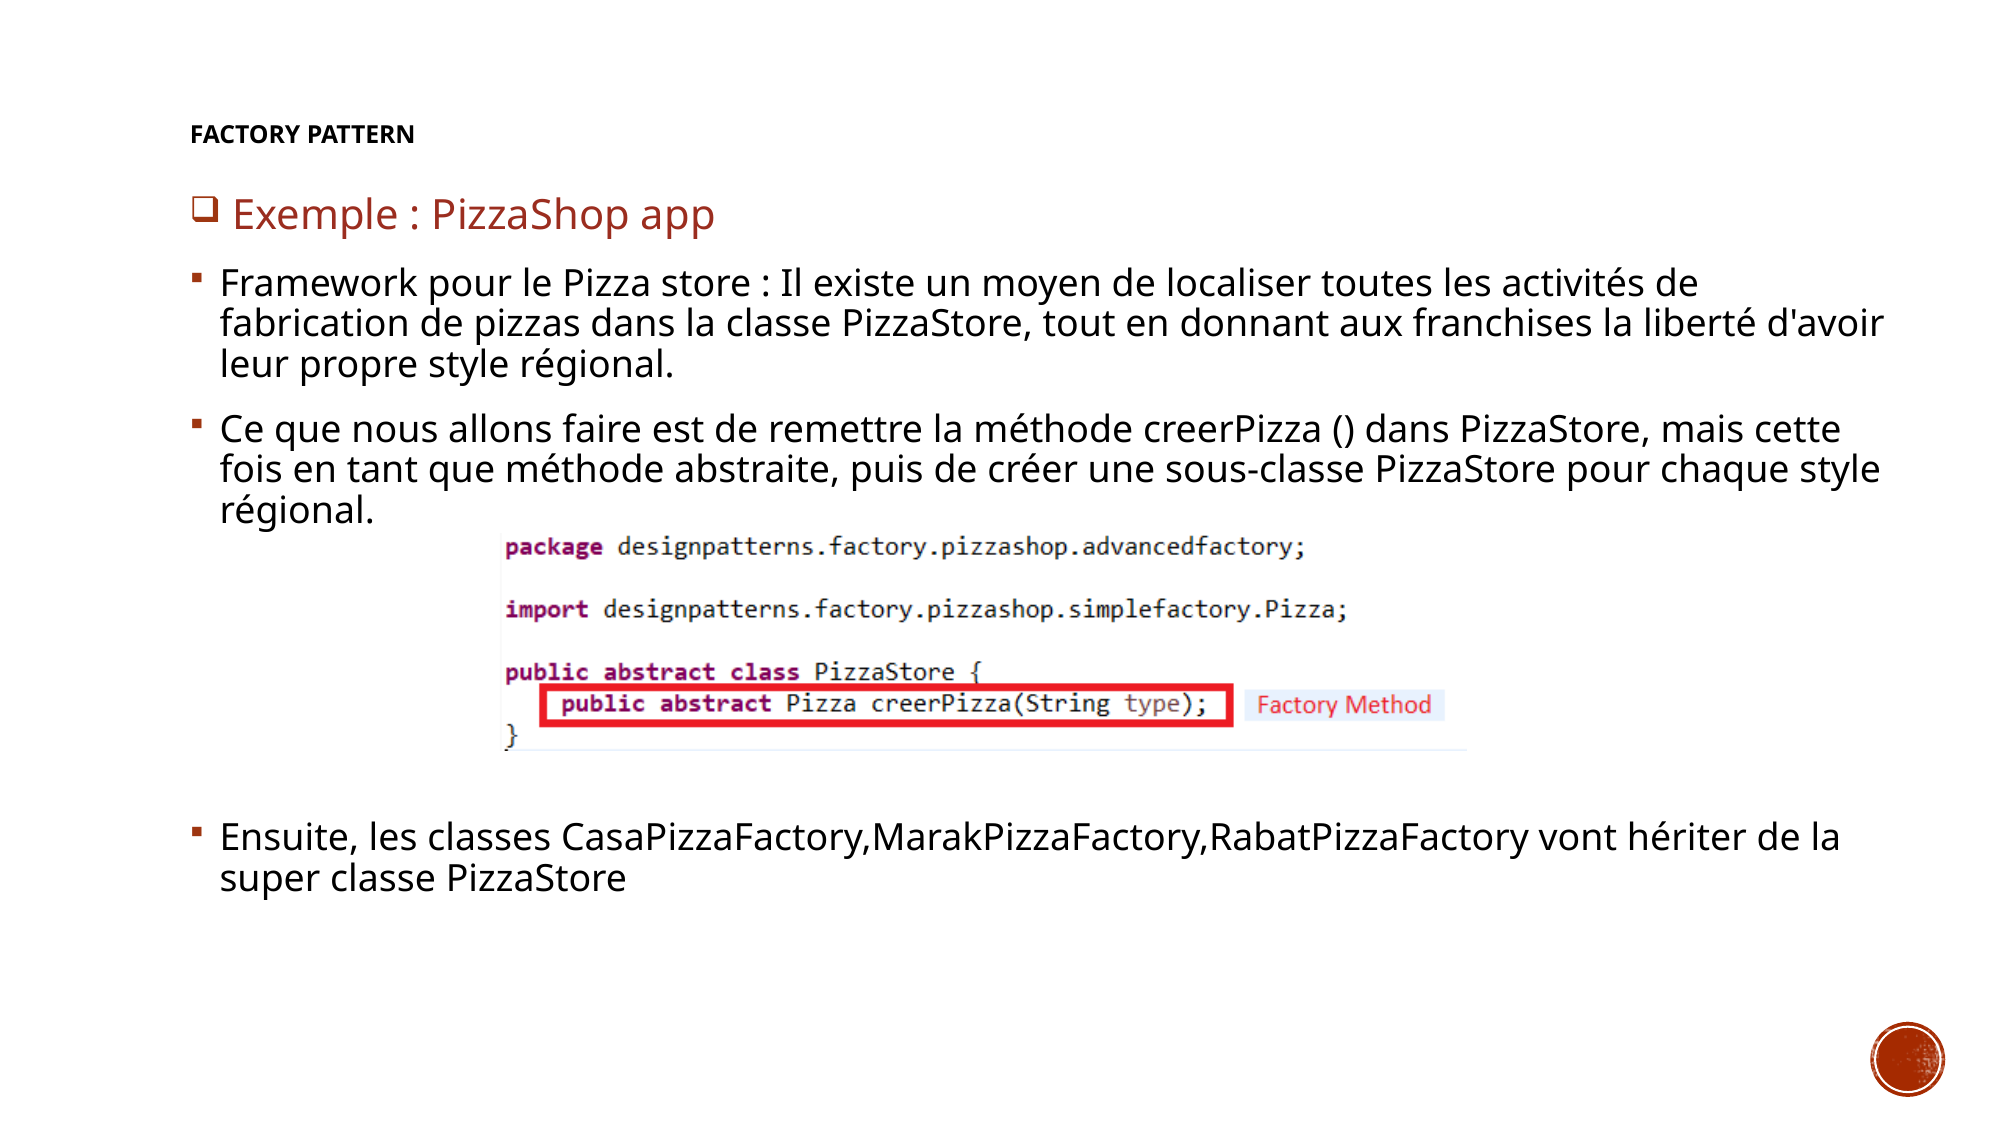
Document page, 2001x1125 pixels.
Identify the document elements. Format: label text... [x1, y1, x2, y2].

picture [491, 533, 1467, 751]
text_box Exemple : PizzaShop app Framework pour le Pizza store : Il existe un moyen de localiser toutes les activités de fabrication de pizzas dans la classe PizzaStore, tout en donnant aux franchises la liberté d'avoir leur propre style régional. Ce que nous allons faire est de remettre la méthode creerPizza () dans PizzaStore, mais cette fois en tant que méthode abstraite, puis de créer une sous-classe PizzaStore pour chaque style régional. Ensuite, les classes CasaPizzaFactory,MarakPizzaFactory,RabatPizzaFactory vont hériter de la super classe PizzaStore [174, 186, 1914, 959]
title FActory Pattern [174, 34, 1825, 186]
